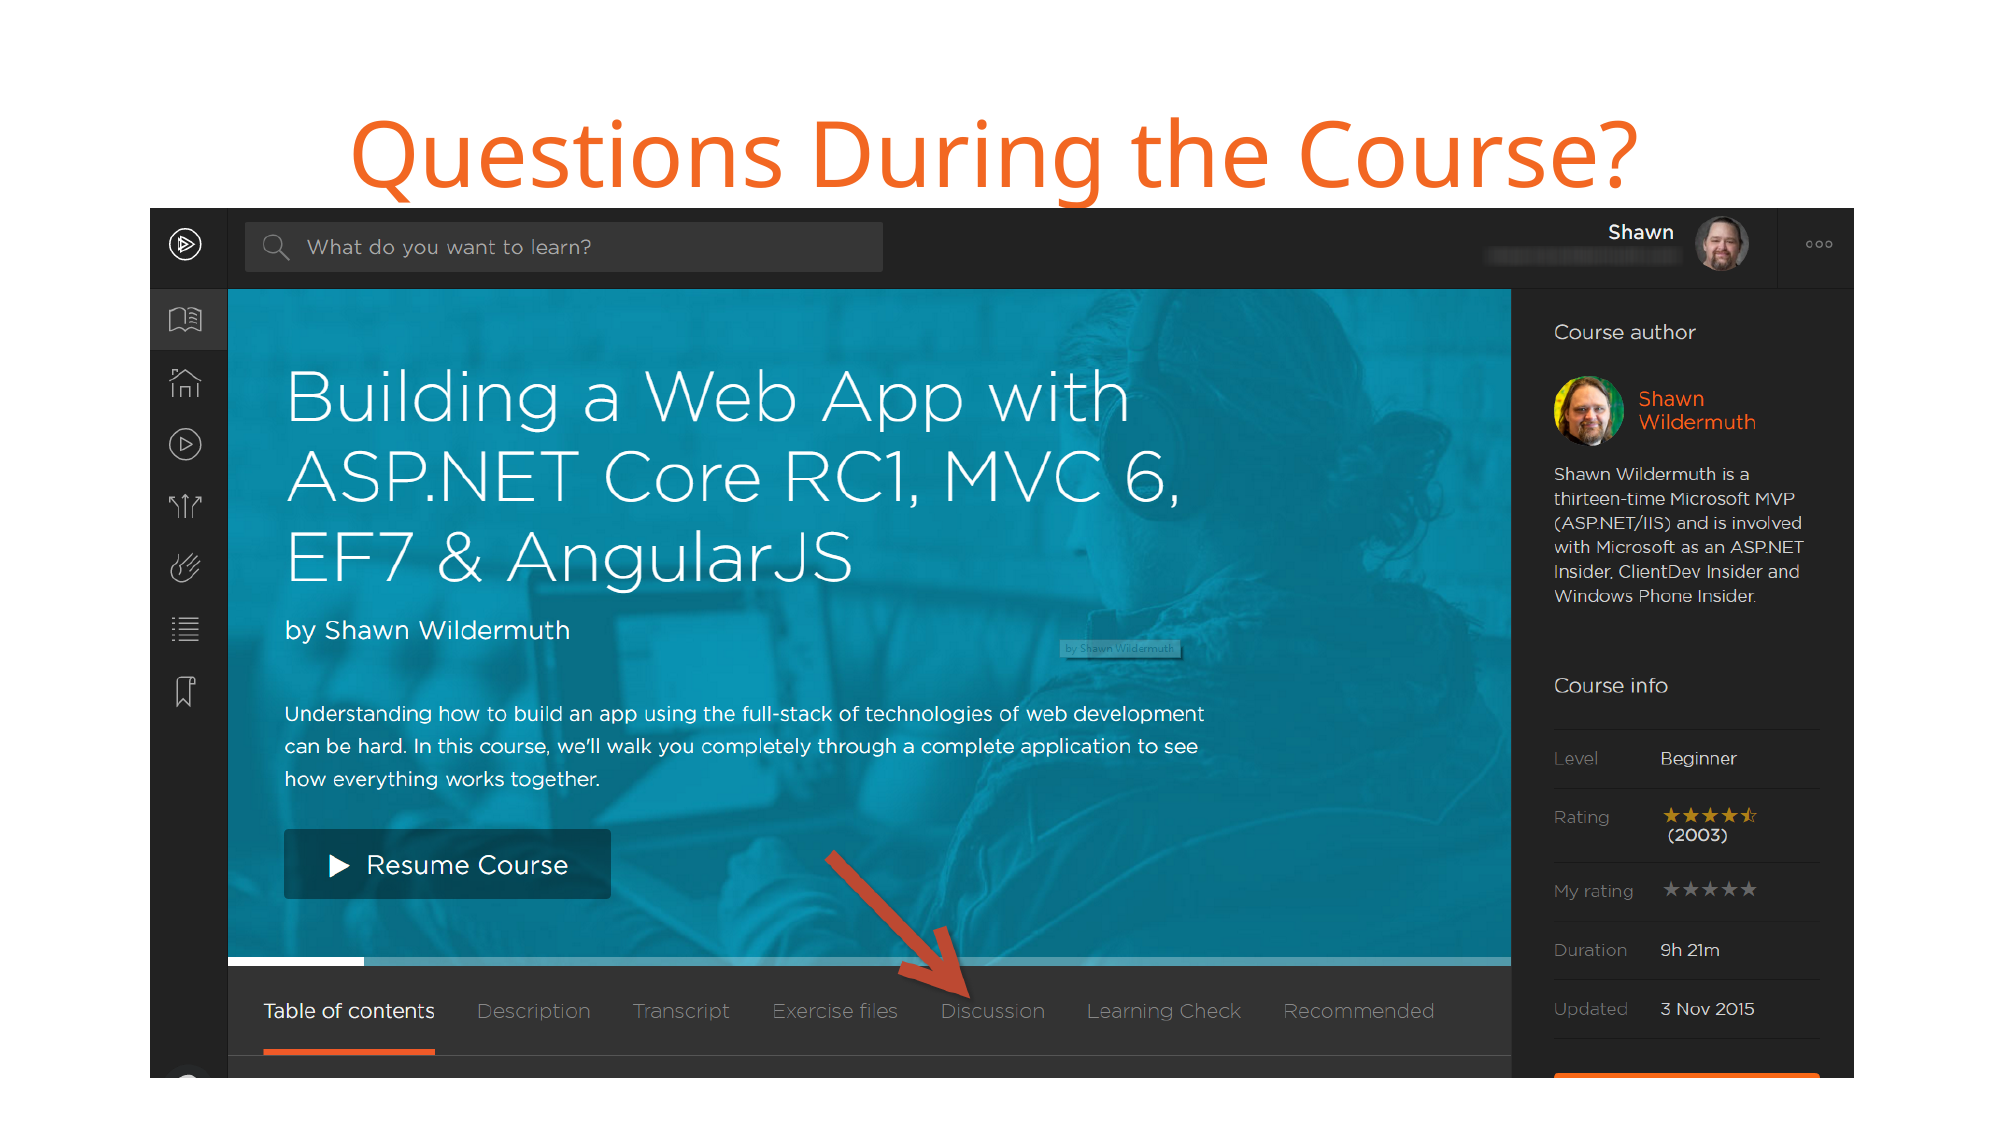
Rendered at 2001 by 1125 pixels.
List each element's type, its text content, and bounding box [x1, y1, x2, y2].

picture [149, 208, 1854, 1079]
title Questions During the Course? [101, 30, 1903, 289]
